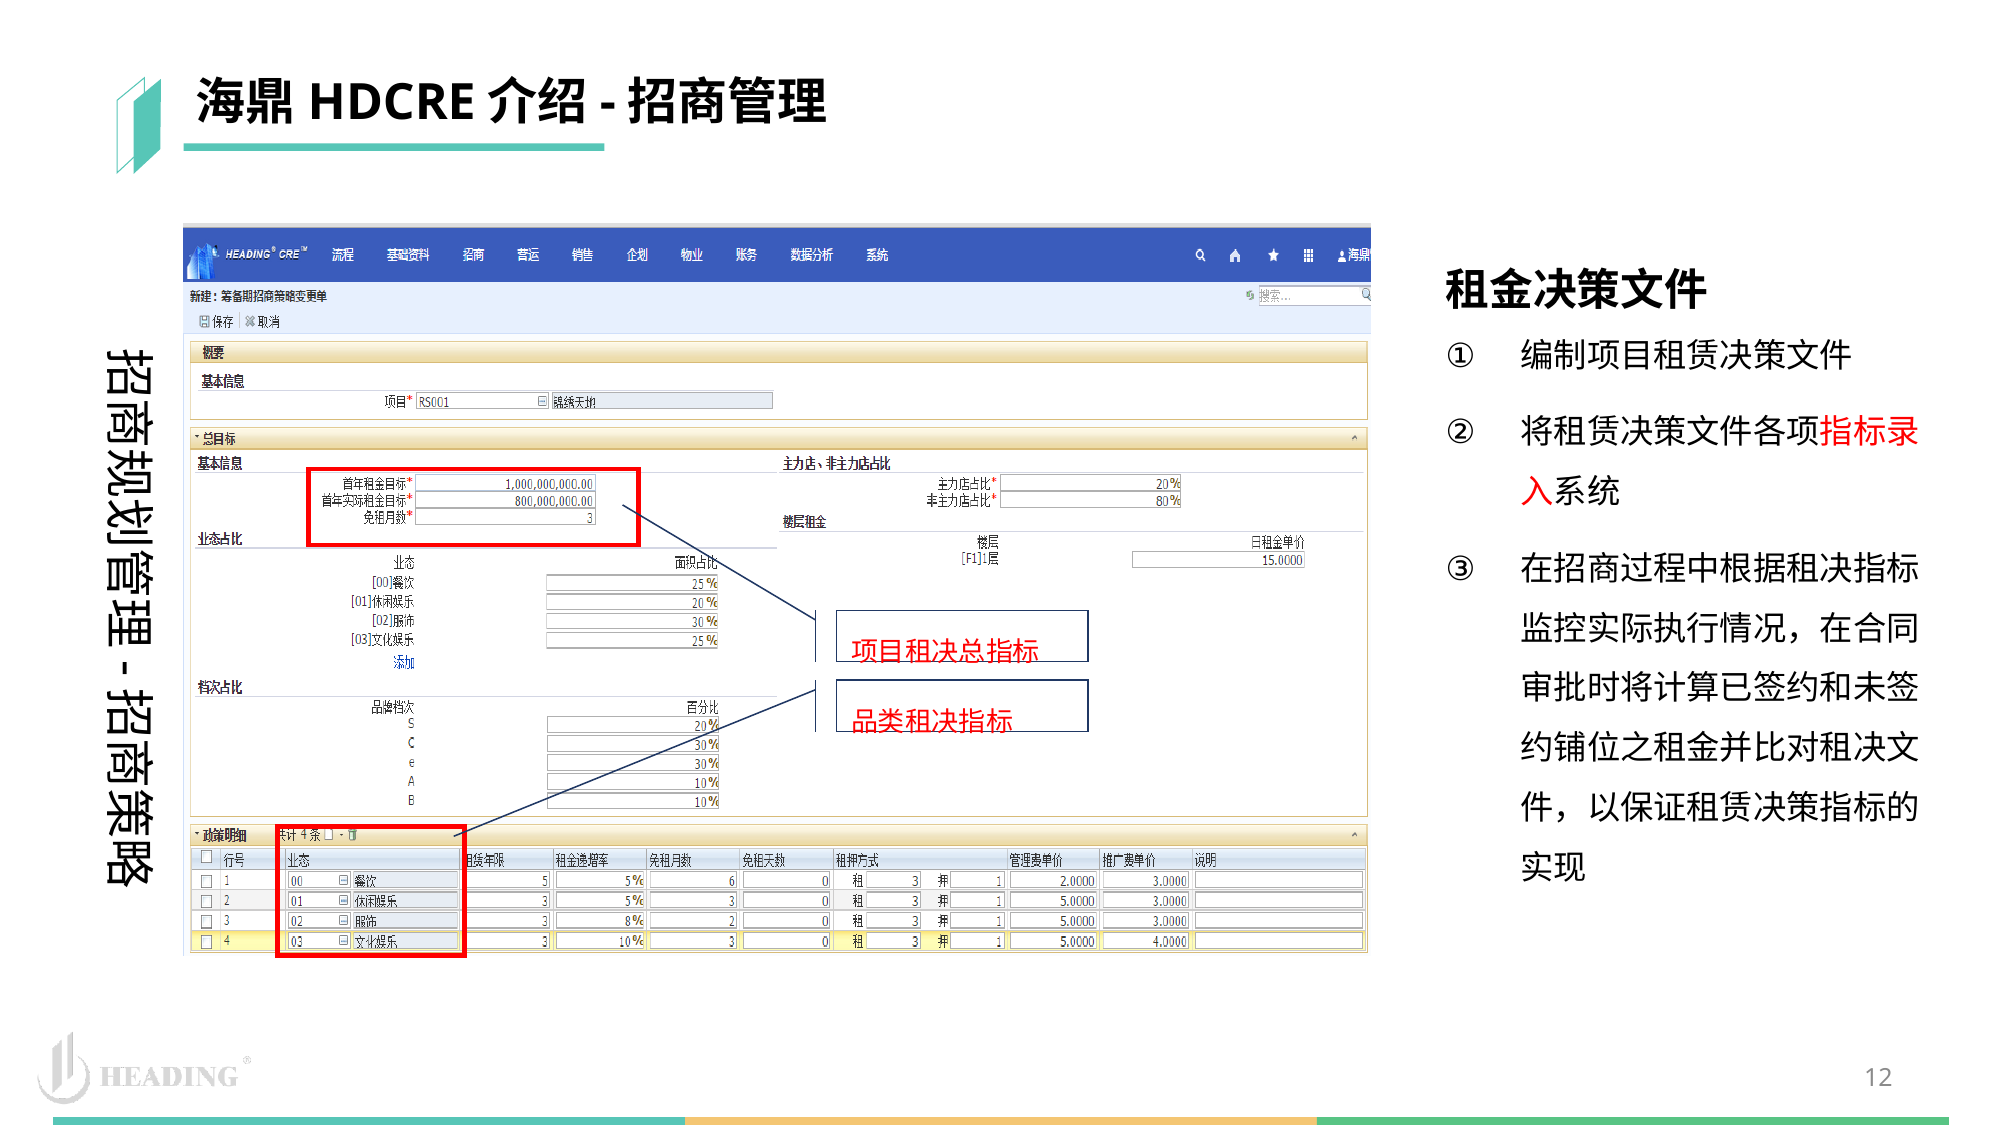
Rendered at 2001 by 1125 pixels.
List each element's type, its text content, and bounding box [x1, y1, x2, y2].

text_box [836, 610, 1088, 670]
text_box 租金决策文件 编制项目租赁决策文件 将租赁决策文件各项指标录入系统 在招商过程中根据租决指标监控实际执行情况，在合同审批时将计算已签约和未签约铺位之租金并比对租决文件，以保证租赁决策指标的实现 [1425, 225, 1943, 953]
picture [31, 1010, 257, 1125]
slide_number 12 [1441, 1050, 1908, 1106]
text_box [836, 680, 1088, 742]
picture [183, 223, 1371, 956]
text_box 海鼎HDCRE介绍-招商管理 [180, 36, 1777, 164]
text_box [113, 78, 605, 173]
text_box 招商规划管理-招商策略 [17, 333, 169, 876]
